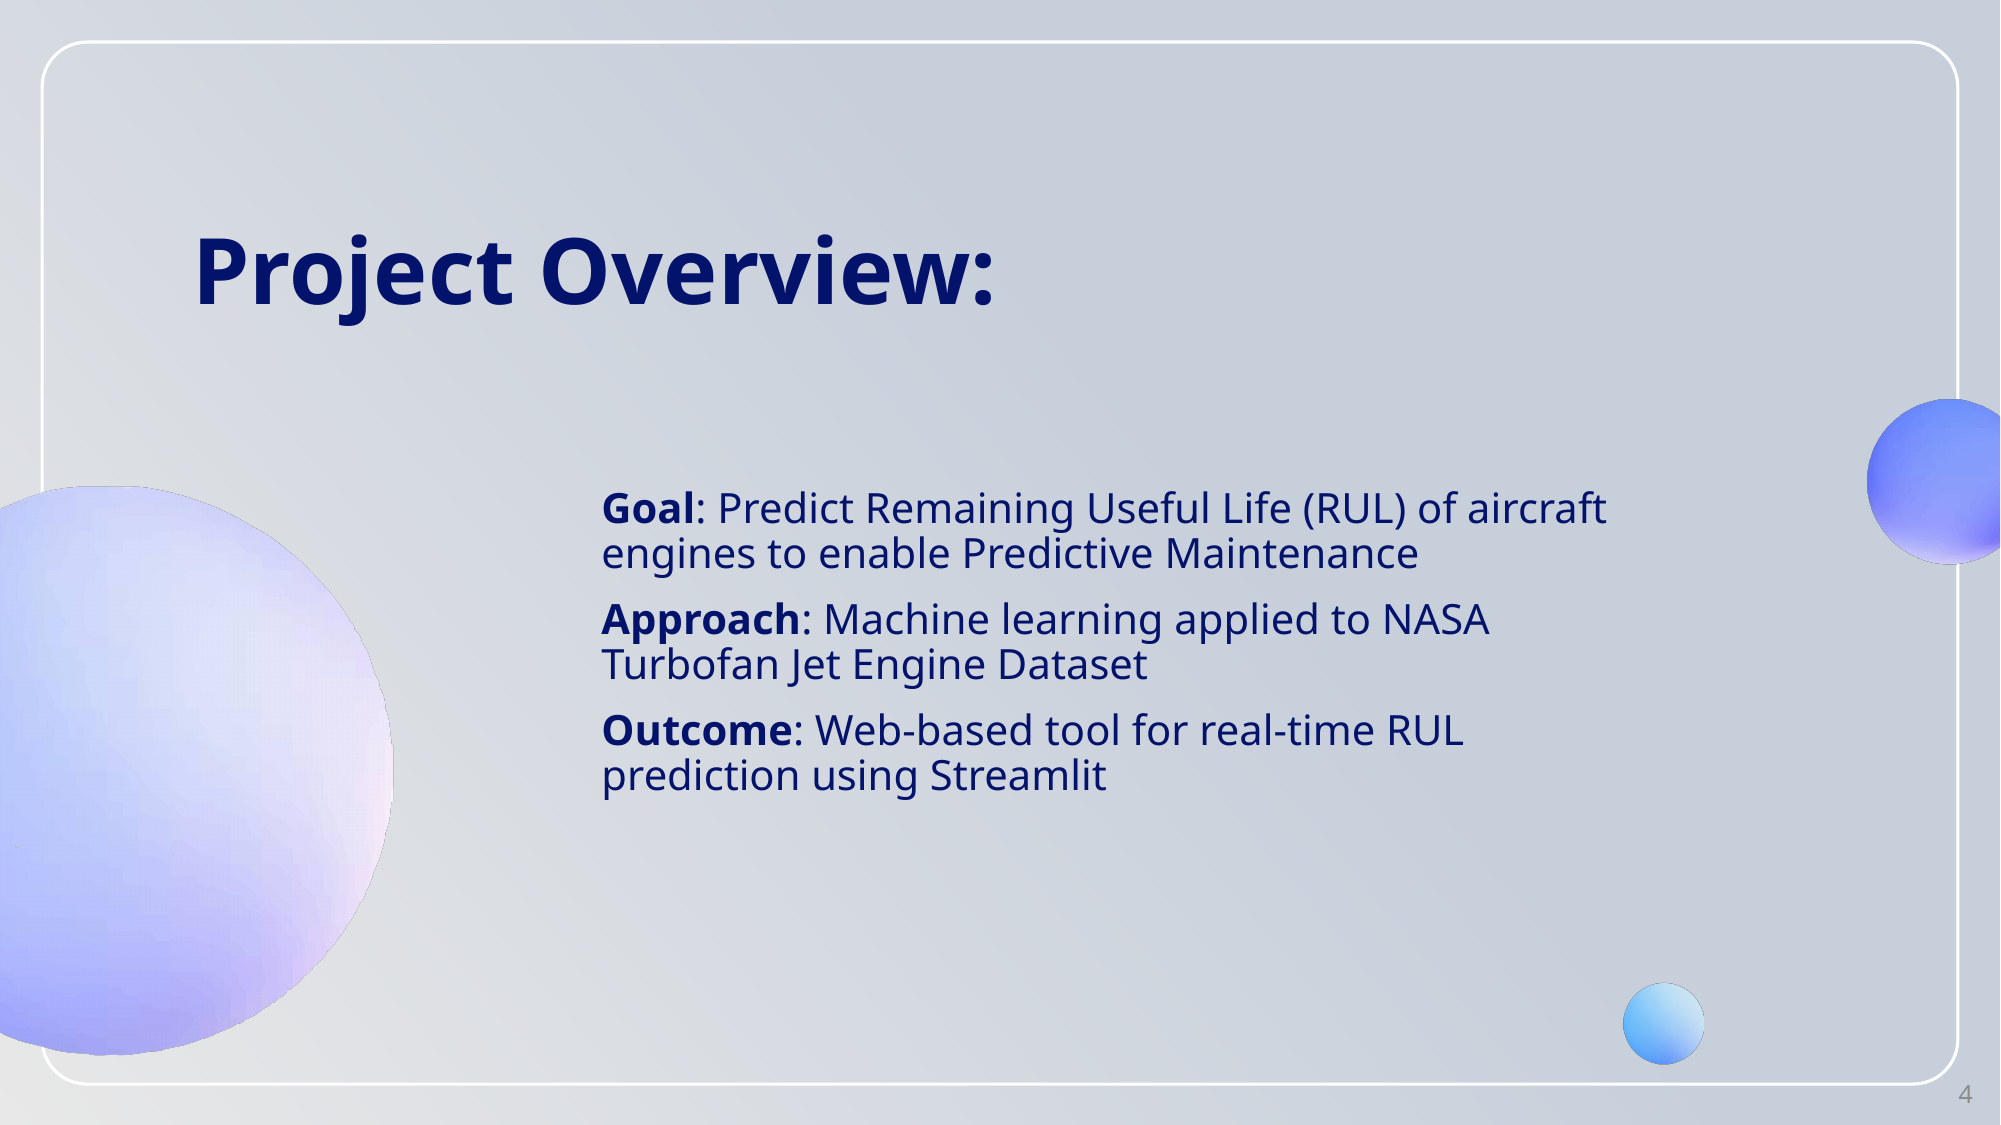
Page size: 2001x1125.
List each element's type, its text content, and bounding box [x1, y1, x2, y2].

title Project Overview: [176, 60, 1863, 332]
list Goal: Predict Remaining Useful Life (RUL) of aircraft engines to enable Predictive Maintenance Approach: Machine learning applied to NASA Turbofan Jet Engine Dataset Outcome: Web-based tool for real-time RUL prediction using Streamlit [586, 379, 1625, 908]
picture [1863, 398, 2001, 567]
picture [1623, 982, 1704, 1065]
slide_number 4 [1538, 1076, 1988, 1115]
picture [0, 473, 399, 1065]
